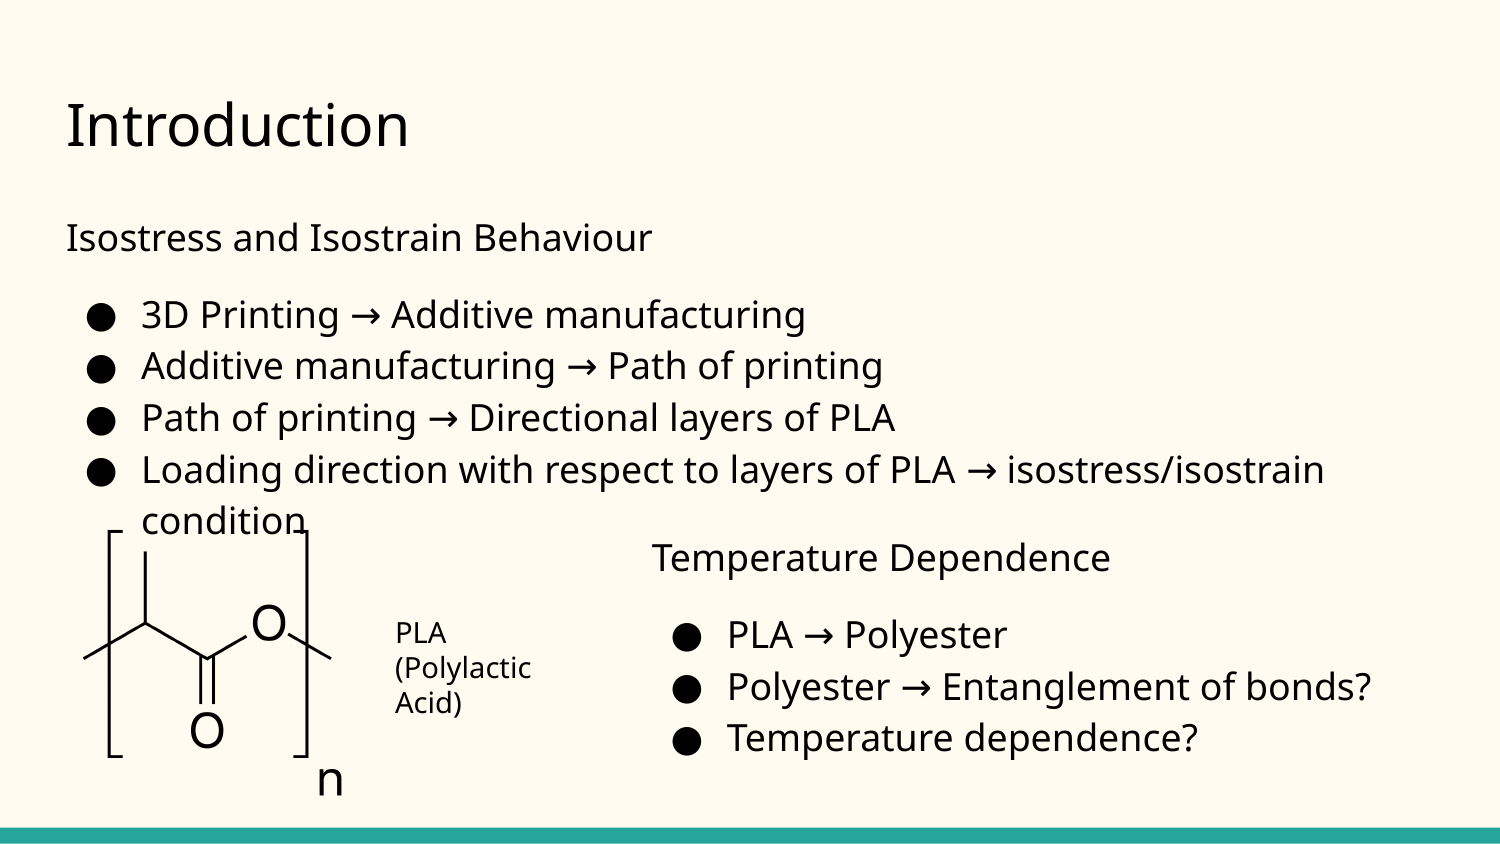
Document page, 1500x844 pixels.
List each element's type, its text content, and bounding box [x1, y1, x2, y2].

text_box PLA (Polylactic Acid) [379, 599, 581, 735]
picture [64, 512, 360, 813]
title Introduction [51, 72, 1449, 174]
list Temperature Dependence PLA → Polyester Polyester → Entanglement of bonds? Temperature dependence? [636, 512, 1449, 669]
list Isostress and Isostrain Behaviour 3D Printing → Additive manufacturing Additive manufacturing → Path of printing Path of printing → Directional layers of PLA Loading direction with respect to layers of PLA → isostress/isostrain condition [51, 192, 1449, 494]
